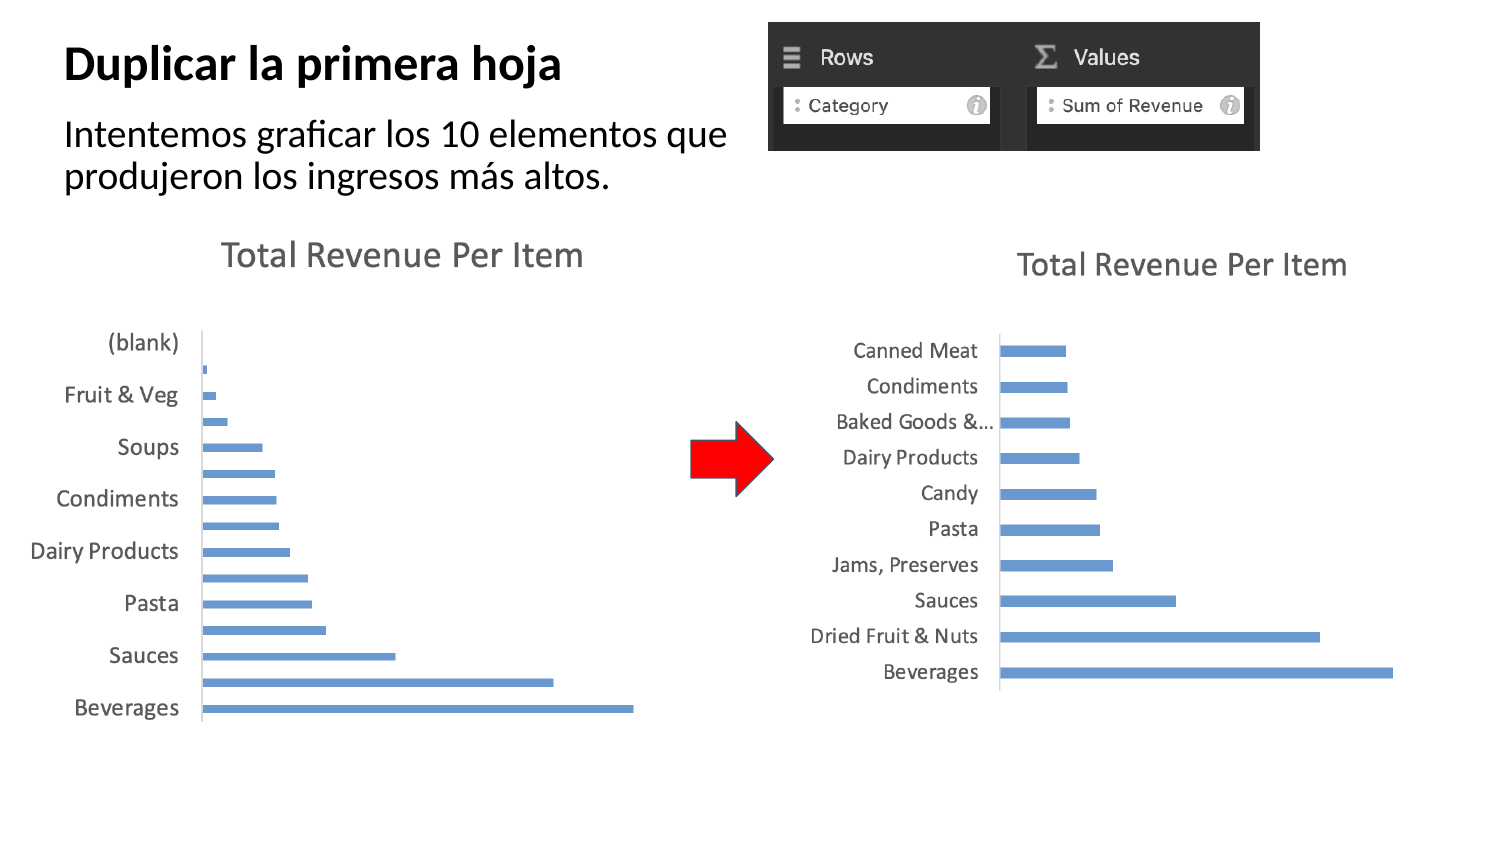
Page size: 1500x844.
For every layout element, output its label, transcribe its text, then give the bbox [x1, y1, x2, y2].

text_box Intentemos graficar los 10 elementos que produjeron los ingresos más altos. [48, 98, 759, 214]
text_box [691, 421, 774, 497]
picture [784, 227, 1476, 740]
picture [16, 227, 673, 740]
picture [768, 21, 1261, 151]
text_box Duplicar la primera hoja [48, 22, 626, 107]
